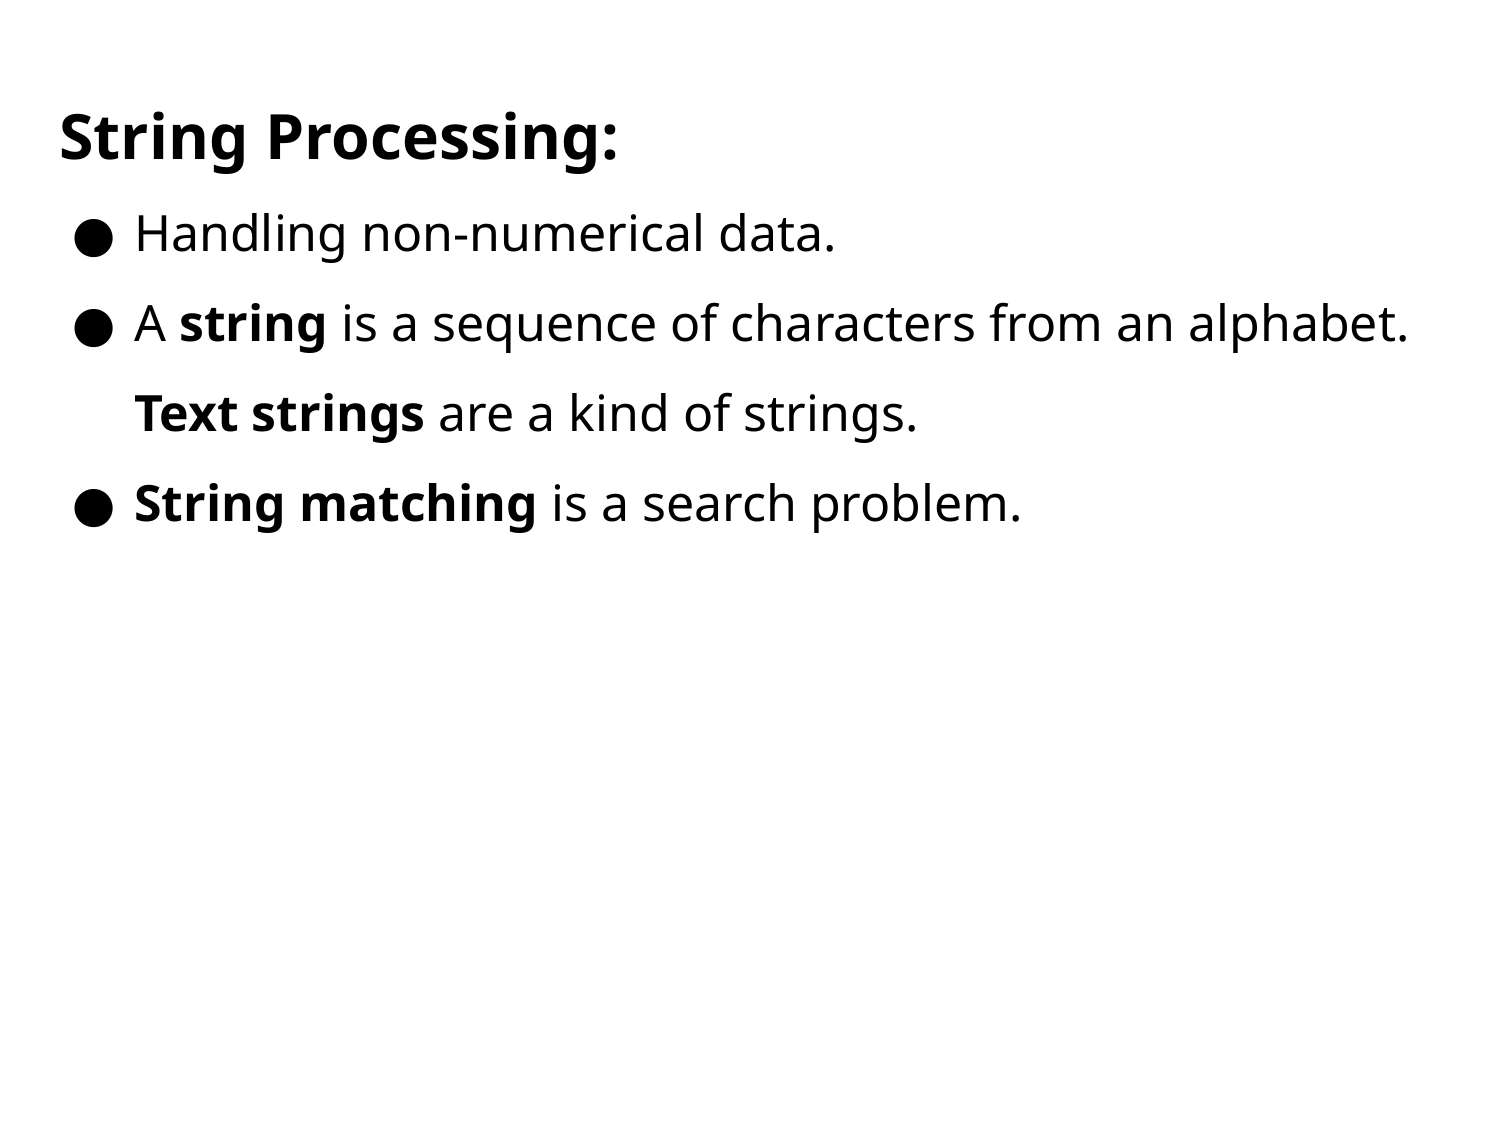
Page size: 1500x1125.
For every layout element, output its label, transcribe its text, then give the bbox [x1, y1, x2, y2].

text_box String Processing: Handling non-numerical data. A string is a sequence of characters from an alphabet. Text strings are a kind of strings. String matching is a search problem. [44, 44, 1455, 1018]
